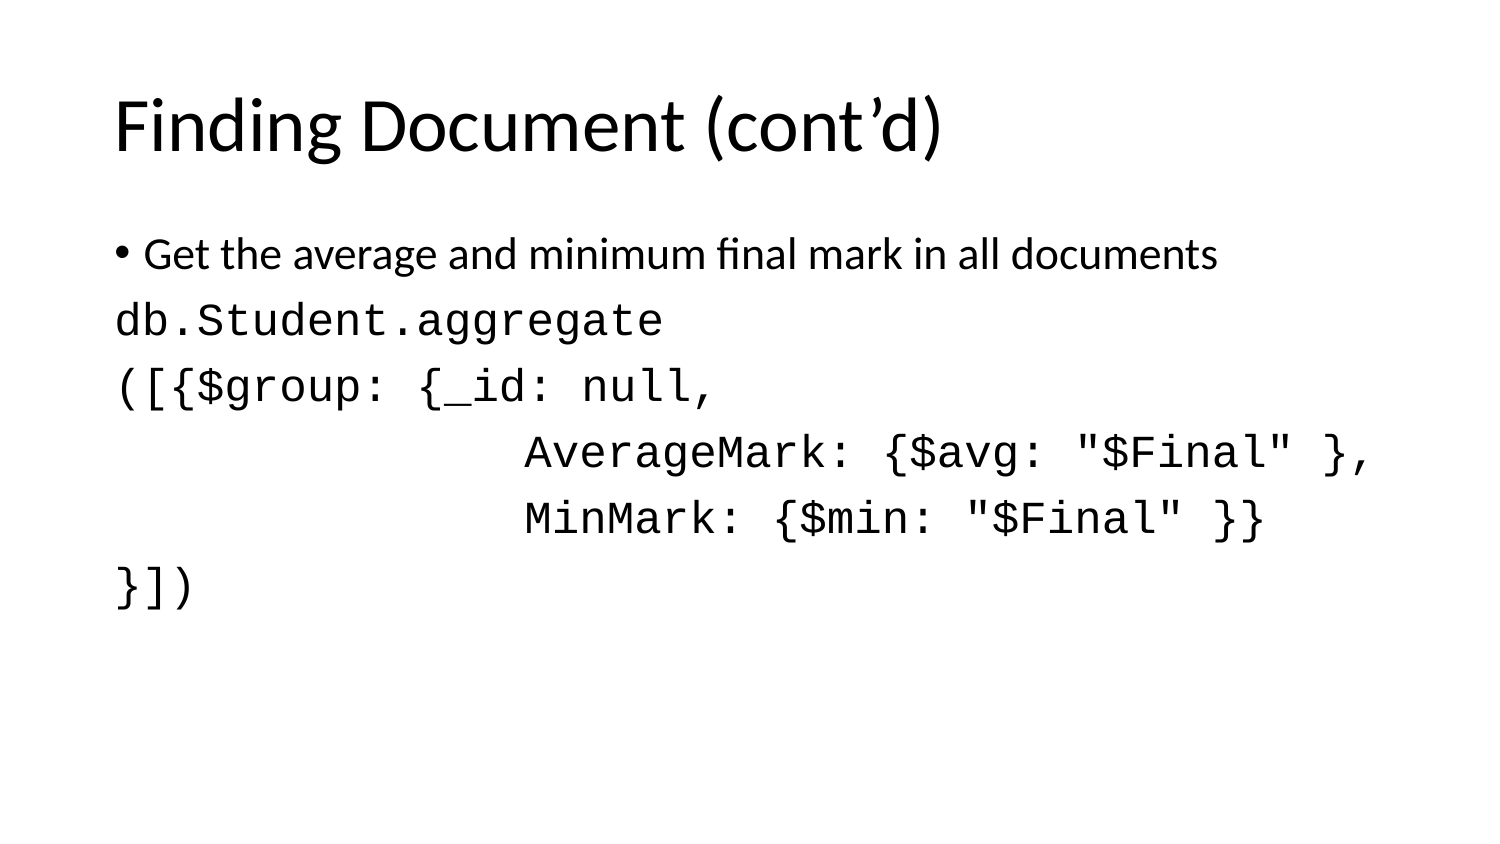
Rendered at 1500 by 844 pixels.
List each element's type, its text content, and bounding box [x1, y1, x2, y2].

title Finding Document (cont’d) [103, 44, 1397, 208]
list Get the average and minimum final mark in all documents db.Student.aggregate ([{$group: {_id: null, AverageMark: {$avg: "$Final" }, MinMark: {$min: "$Final" }} }]) [103, 224, 1397, 760]
